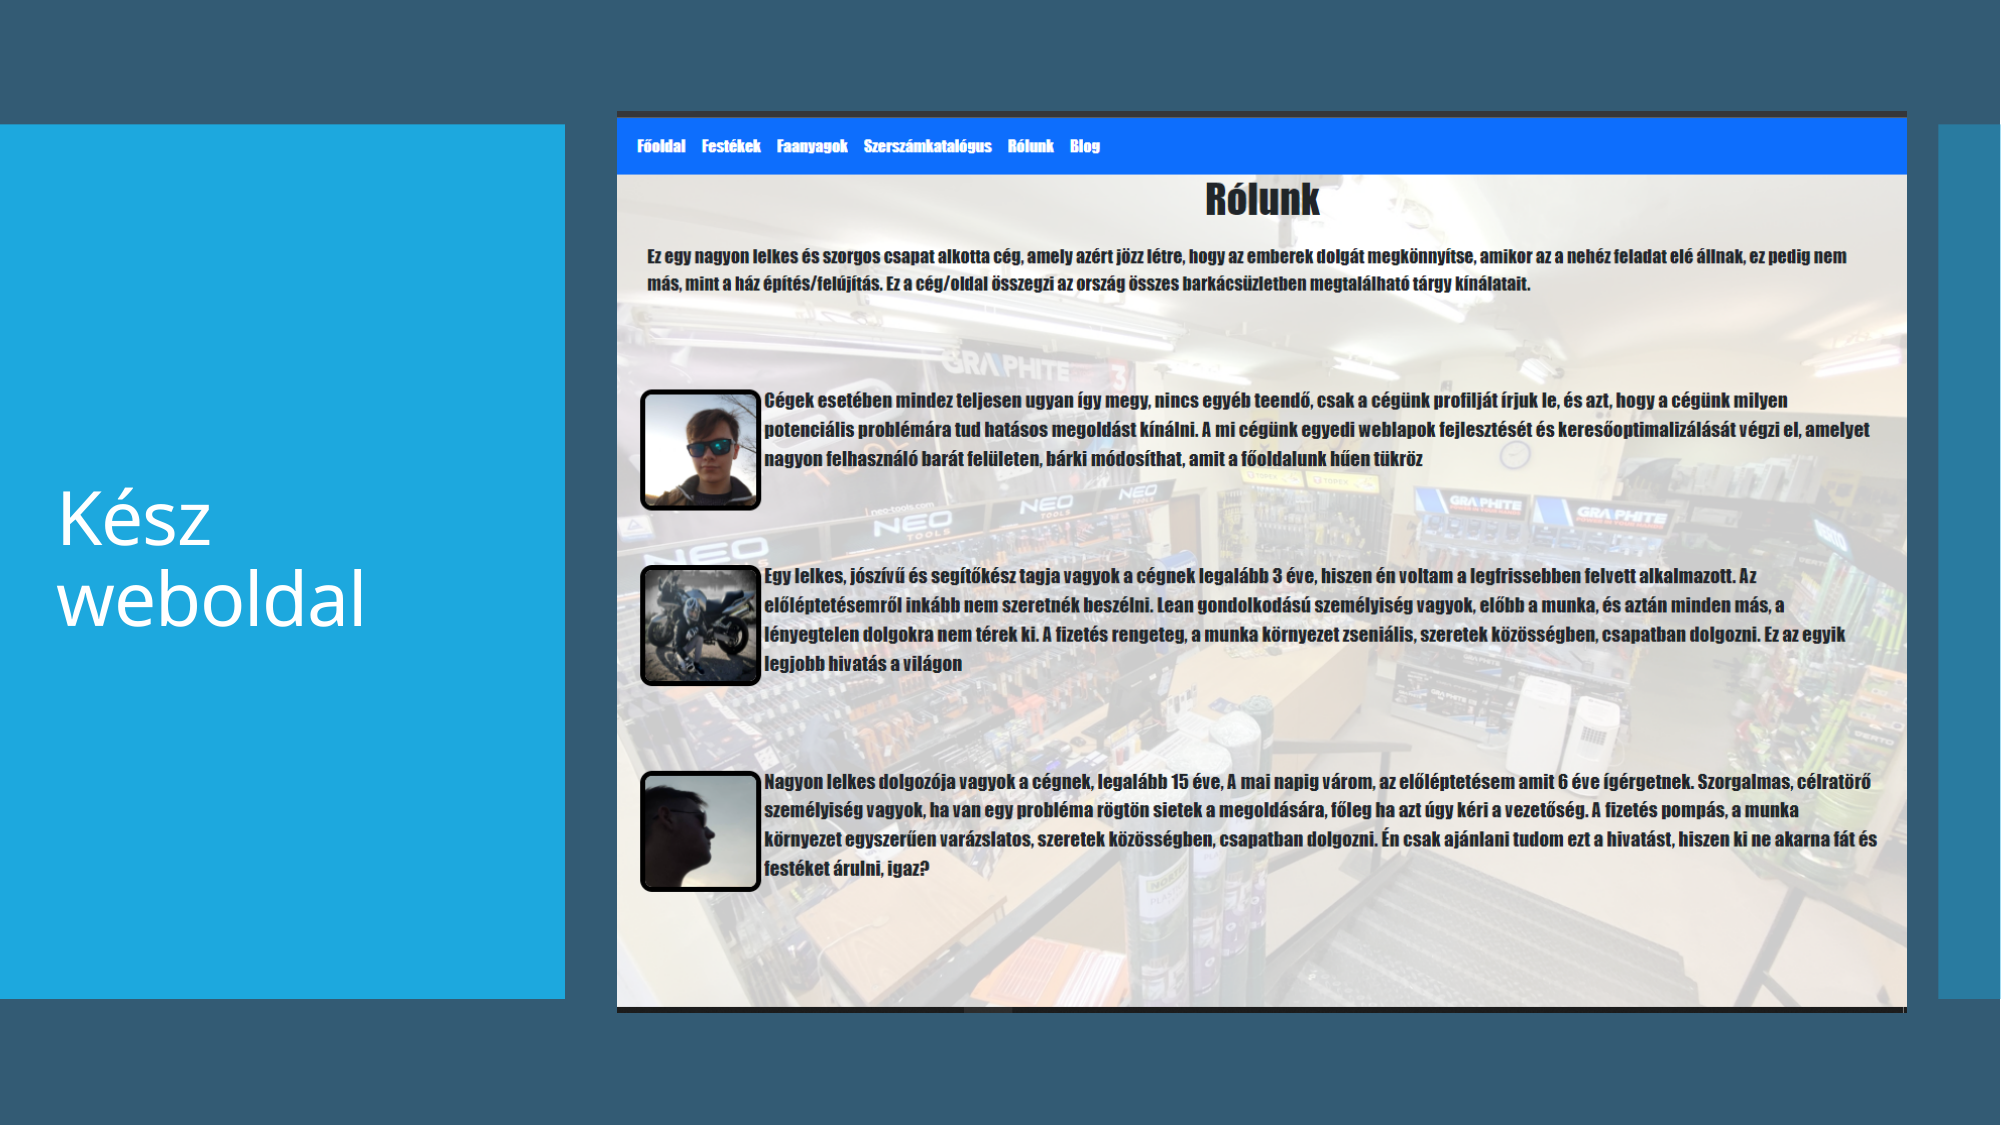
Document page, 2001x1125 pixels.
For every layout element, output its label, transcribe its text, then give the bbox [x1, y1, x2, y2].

title Kész weboldal [41, 184, 525, 940]
picture [616, 110, 1907, 1013]
